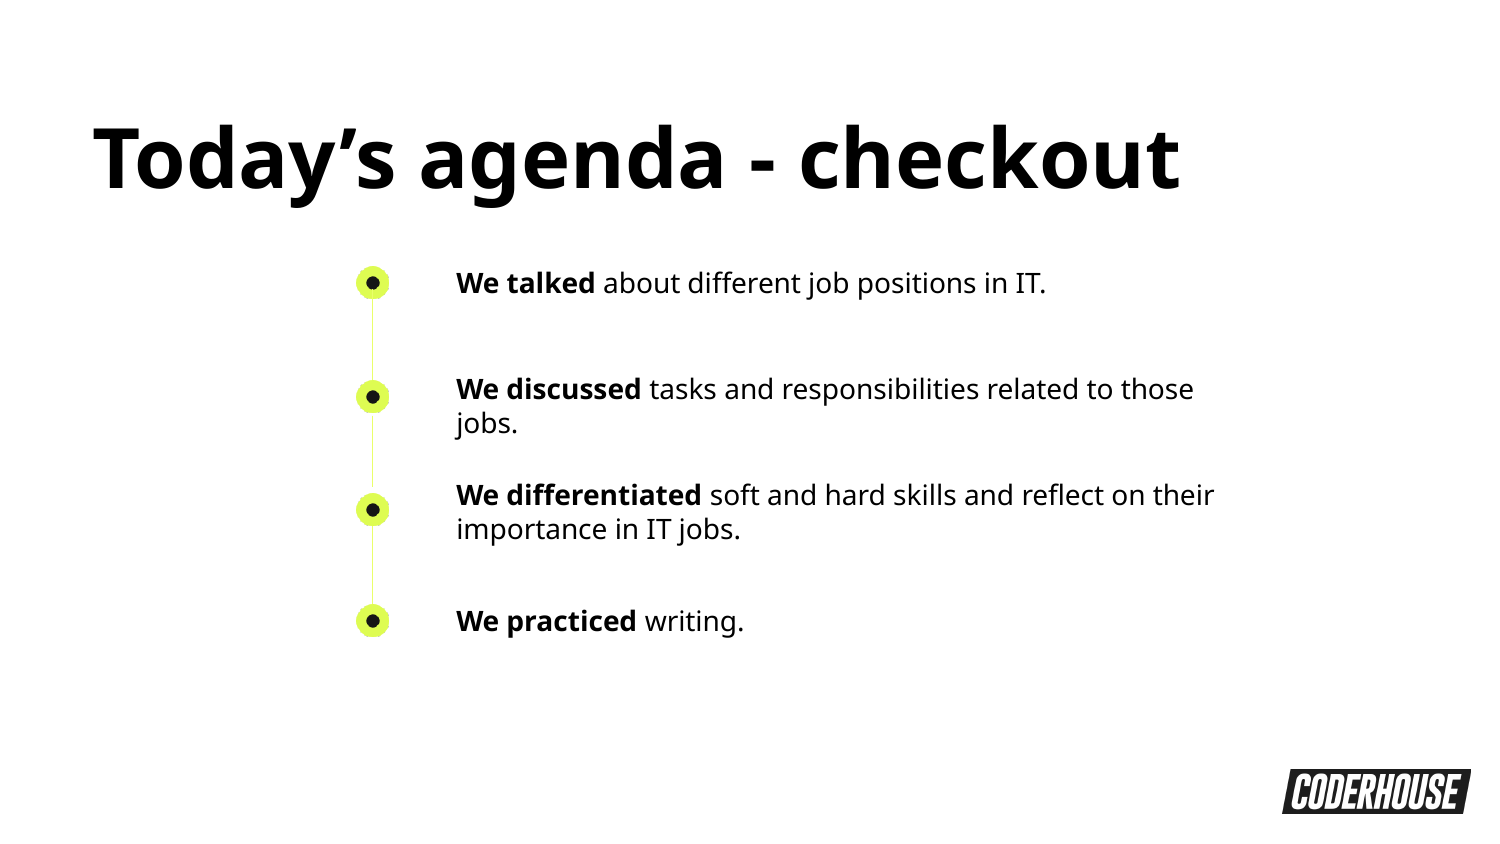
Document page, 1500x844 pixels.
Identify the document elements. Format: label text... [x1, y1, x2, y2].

picture [356, 379, 389, 413]
text_box Today’s agenda - checkout [77, 101, 1414, 222]
text_box We discussed tasks and responsibilities related to those jobs. [441, 356, 1248, 454]
picture [356, 603, 389, 637]
text_box We practiced writing. [441, 588, 1248, 653]
text_box We differentiated soft and hard skills and reflect on their importance in IT jobs. [441, 462, 1288, 560]
text_box We talked about different job positions in IT. [441, 250, 1231, 314]
picture [356, 266, 389, 299]
picture [356, 493, 389, 527]
picture [1281, 769, 1471, 814]
